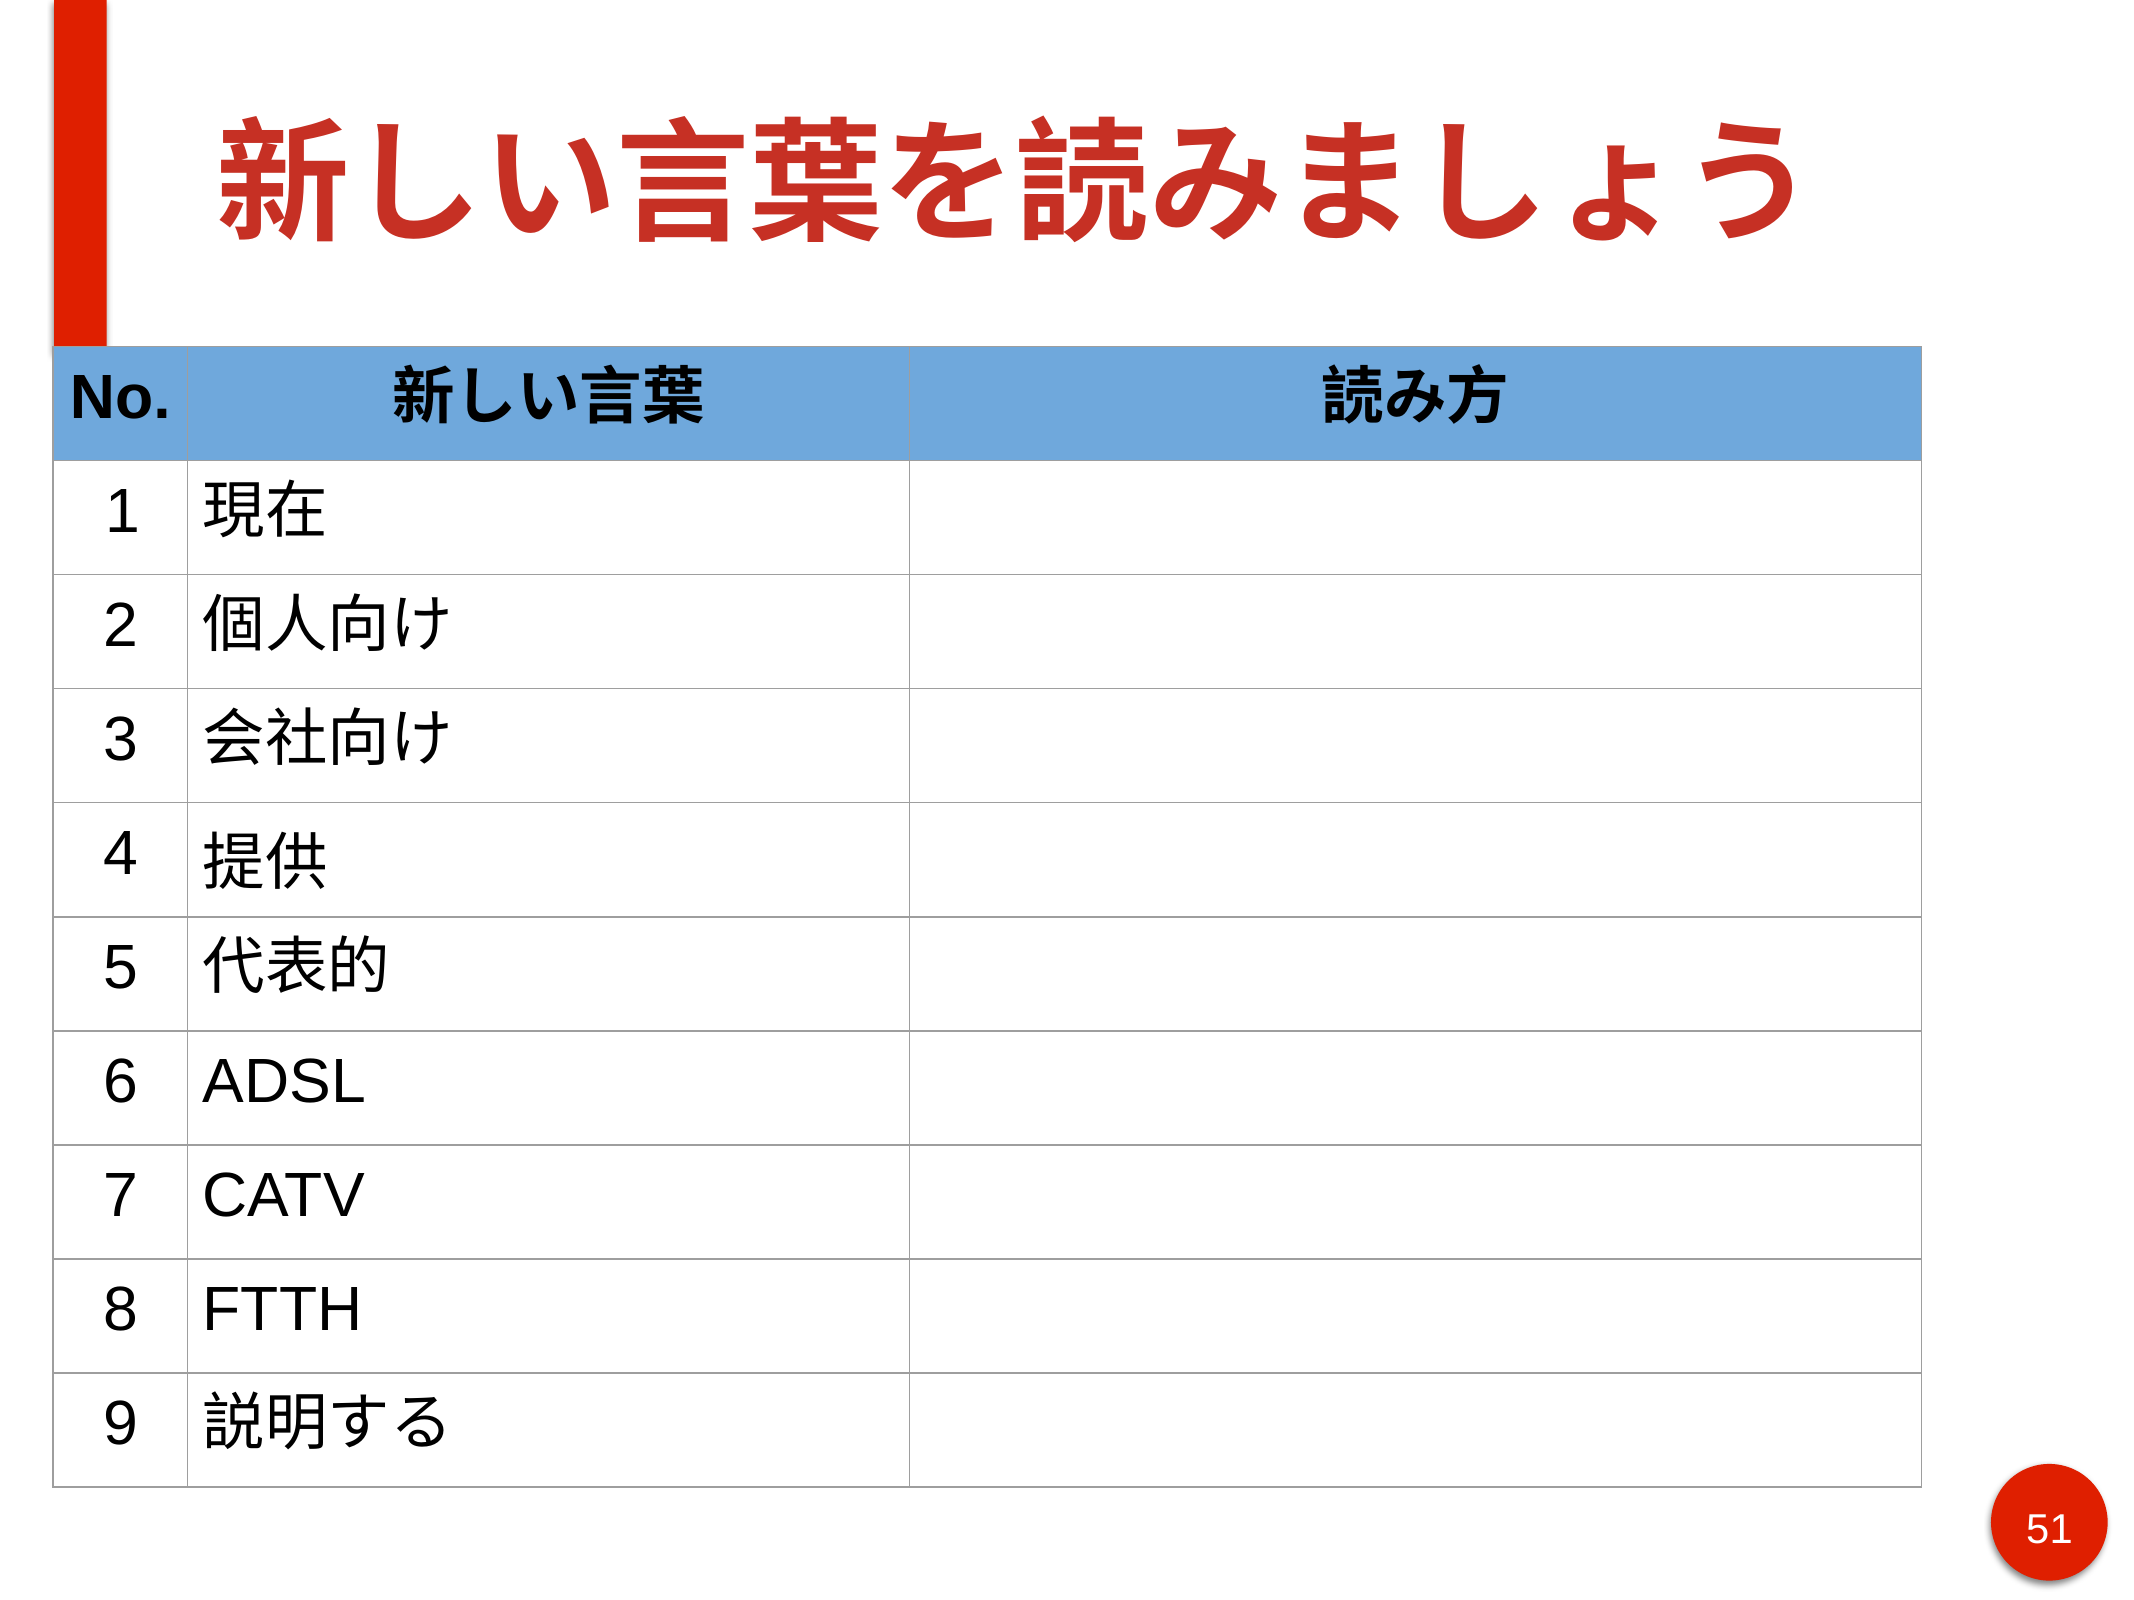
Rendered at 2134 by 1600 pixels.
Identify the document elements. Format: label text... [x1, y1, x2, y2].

table_cell CATV [188, 1146, 909, 1258]
table_cell ADSL [188, 1032, 909, 1144]
table_cell [910, 1260, 1921, 1372]
table_cell [910, 918, 1921, 1030]
table_cell 説明する [188, 1374, 909, 1486]
table_cell [910, 1374, 1921, 1486]
table_cell 提供 [188, 803, 909, 916]
table_cell 3 [54, 689, 187, 802]
table_cell 2 [54, 575, 187, 688]
table_cell 4 [54, 803, 187, 916]
table_header 新しい言葉 [188, 347, 909, 460]
table_cell 現在 [188, 461, 909, 574]
table_cell [910, 575, 1921, 688]
table_cell [910, 1146, 1921, 1258]
title 新しい言葉を読みましょう [208, 18, 2030, 336]
table_cell 7 [54, 1146, 187, 1258]
table_cell 6 [54, 1032, 187, 1144]
table_cell 会社向け [188, 689, 909, 802]
table_cell FTTH [188, 1260, 909, 1372]
table_header 読み方 [910, 347, 1921, 460]
table_cell [910, 689, 1921, 802]
table_cell 1 [54, 461, 187, 574]
table_cell 8 [54, 1260, 187, 1372]
slide_number 51 [2012, 1493, 2087, 1552]
table_cell 9 [54, 1374, 187, 1486]
table_cell 個人向け [188, 575, 909, 688]
table_cell [910, 461, 1921, 574]
table_cell 代表的 [188, 918, 909, 1030]
table_cell [910, 1032, 1921, 1144]
table_cell 5 [54, 918, 187, 1030]
table_header No. [54, 347, 187, 460]
table_cell [910, 803, 1921, 916]
